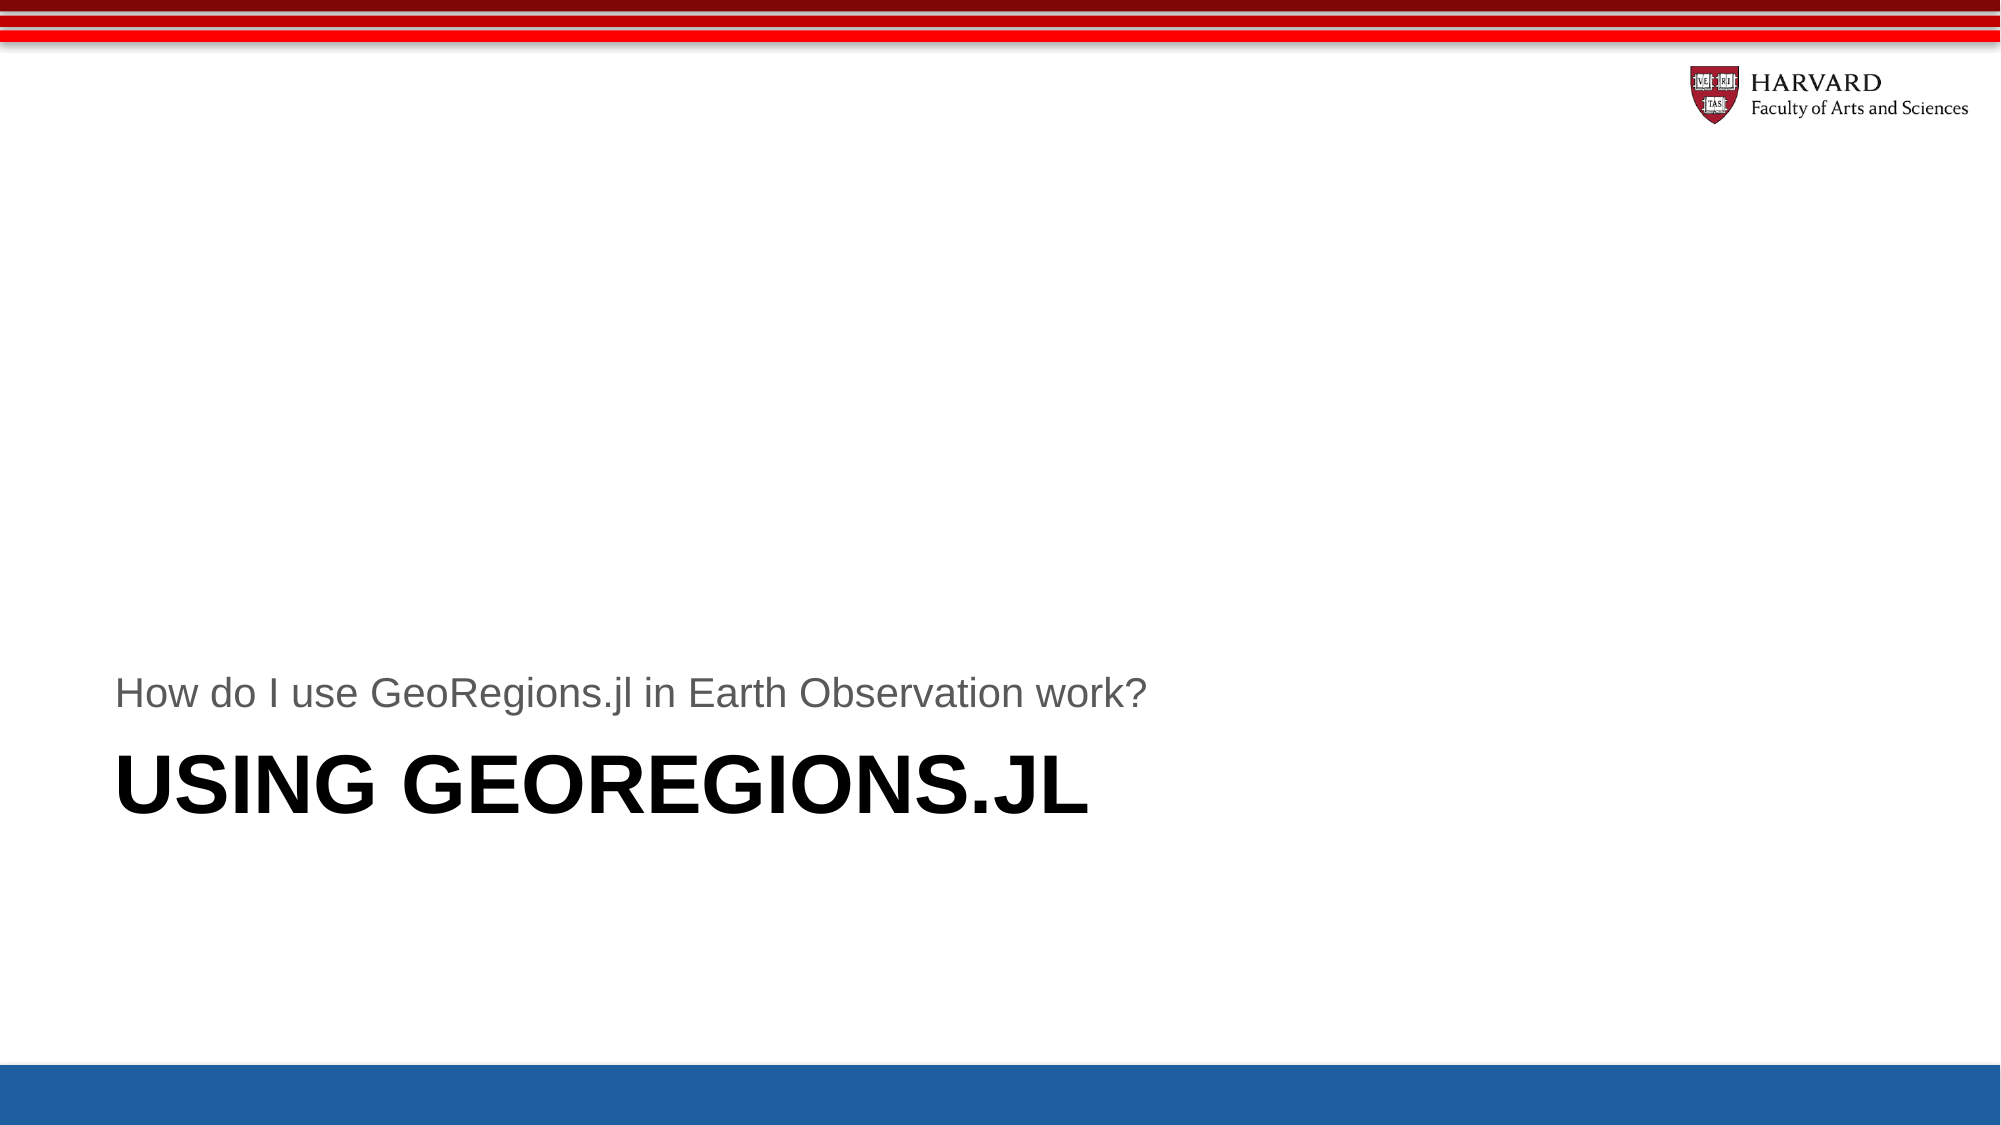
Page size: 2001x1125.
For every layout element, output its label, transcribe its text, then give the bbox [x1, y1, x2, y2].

list How do I use GeoRegions.jl in Earth Observation work? [99, 476, 1900, 723]
picture [1680, 57, 1979, 131]
title Using GeoRegions.jl [99, 723, 1900, 947]
